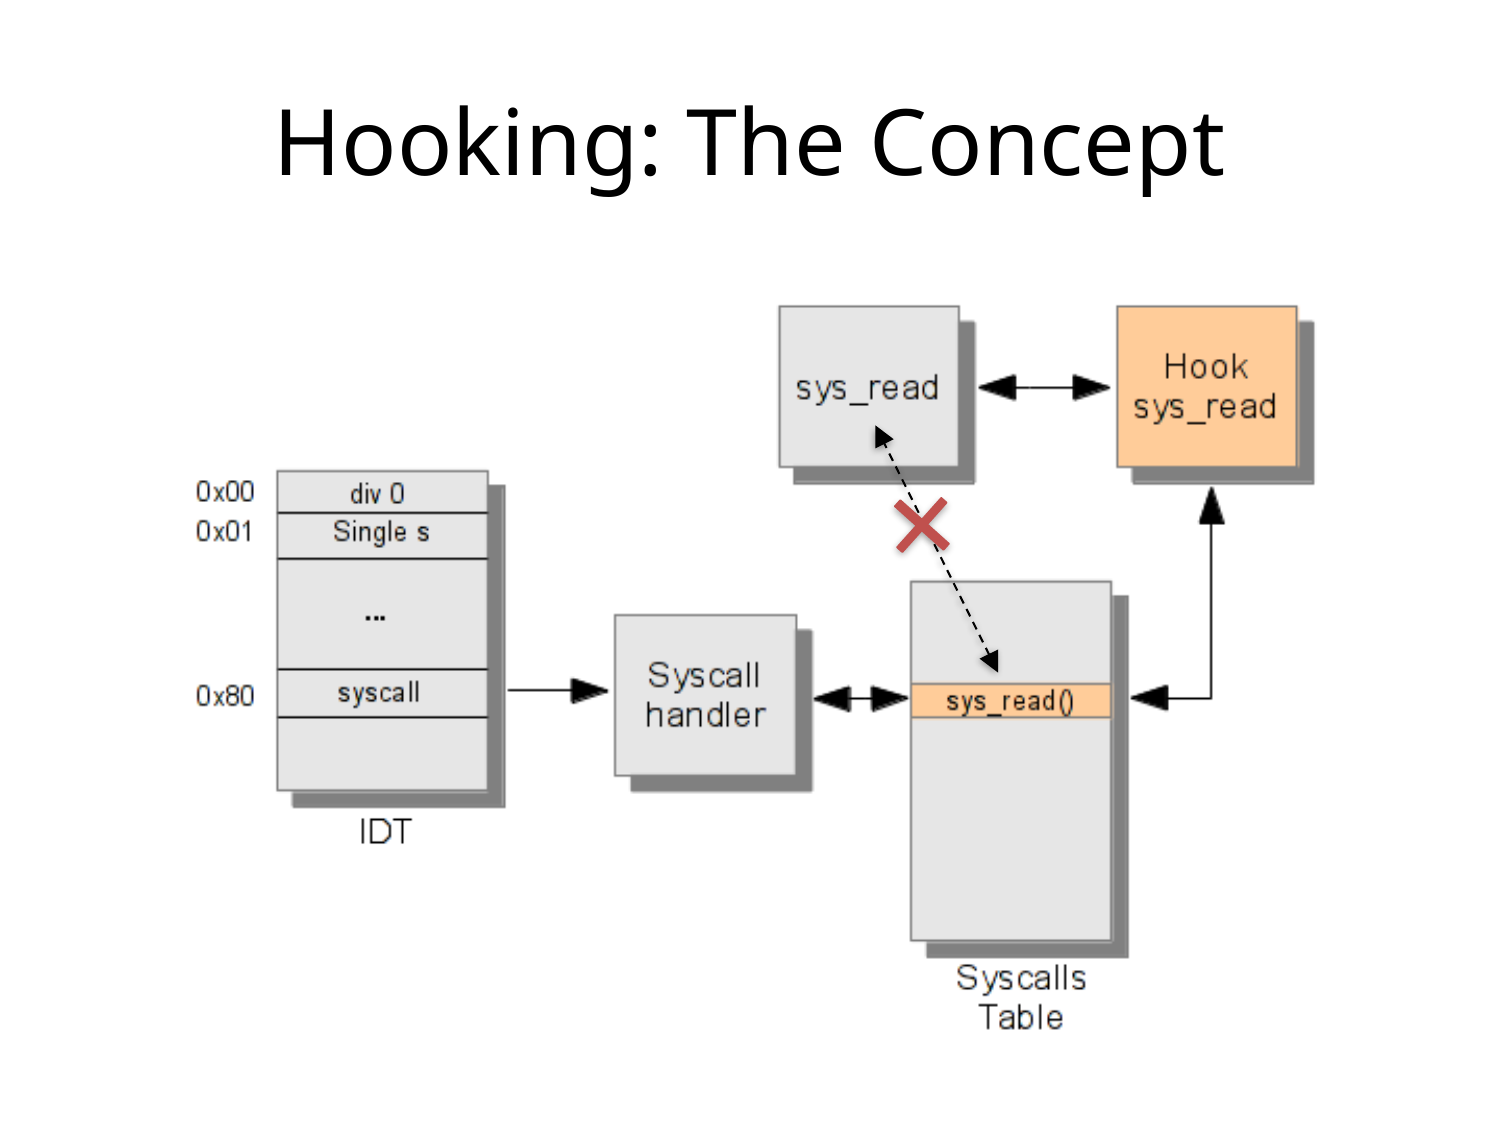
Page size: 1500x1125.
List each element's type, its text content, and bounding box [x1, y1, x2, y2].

title Hooking: The Concept [75, 45, 1425, 233]
picture [155, 259, 1344, 1086]
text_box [874, 424, 999, 673]
